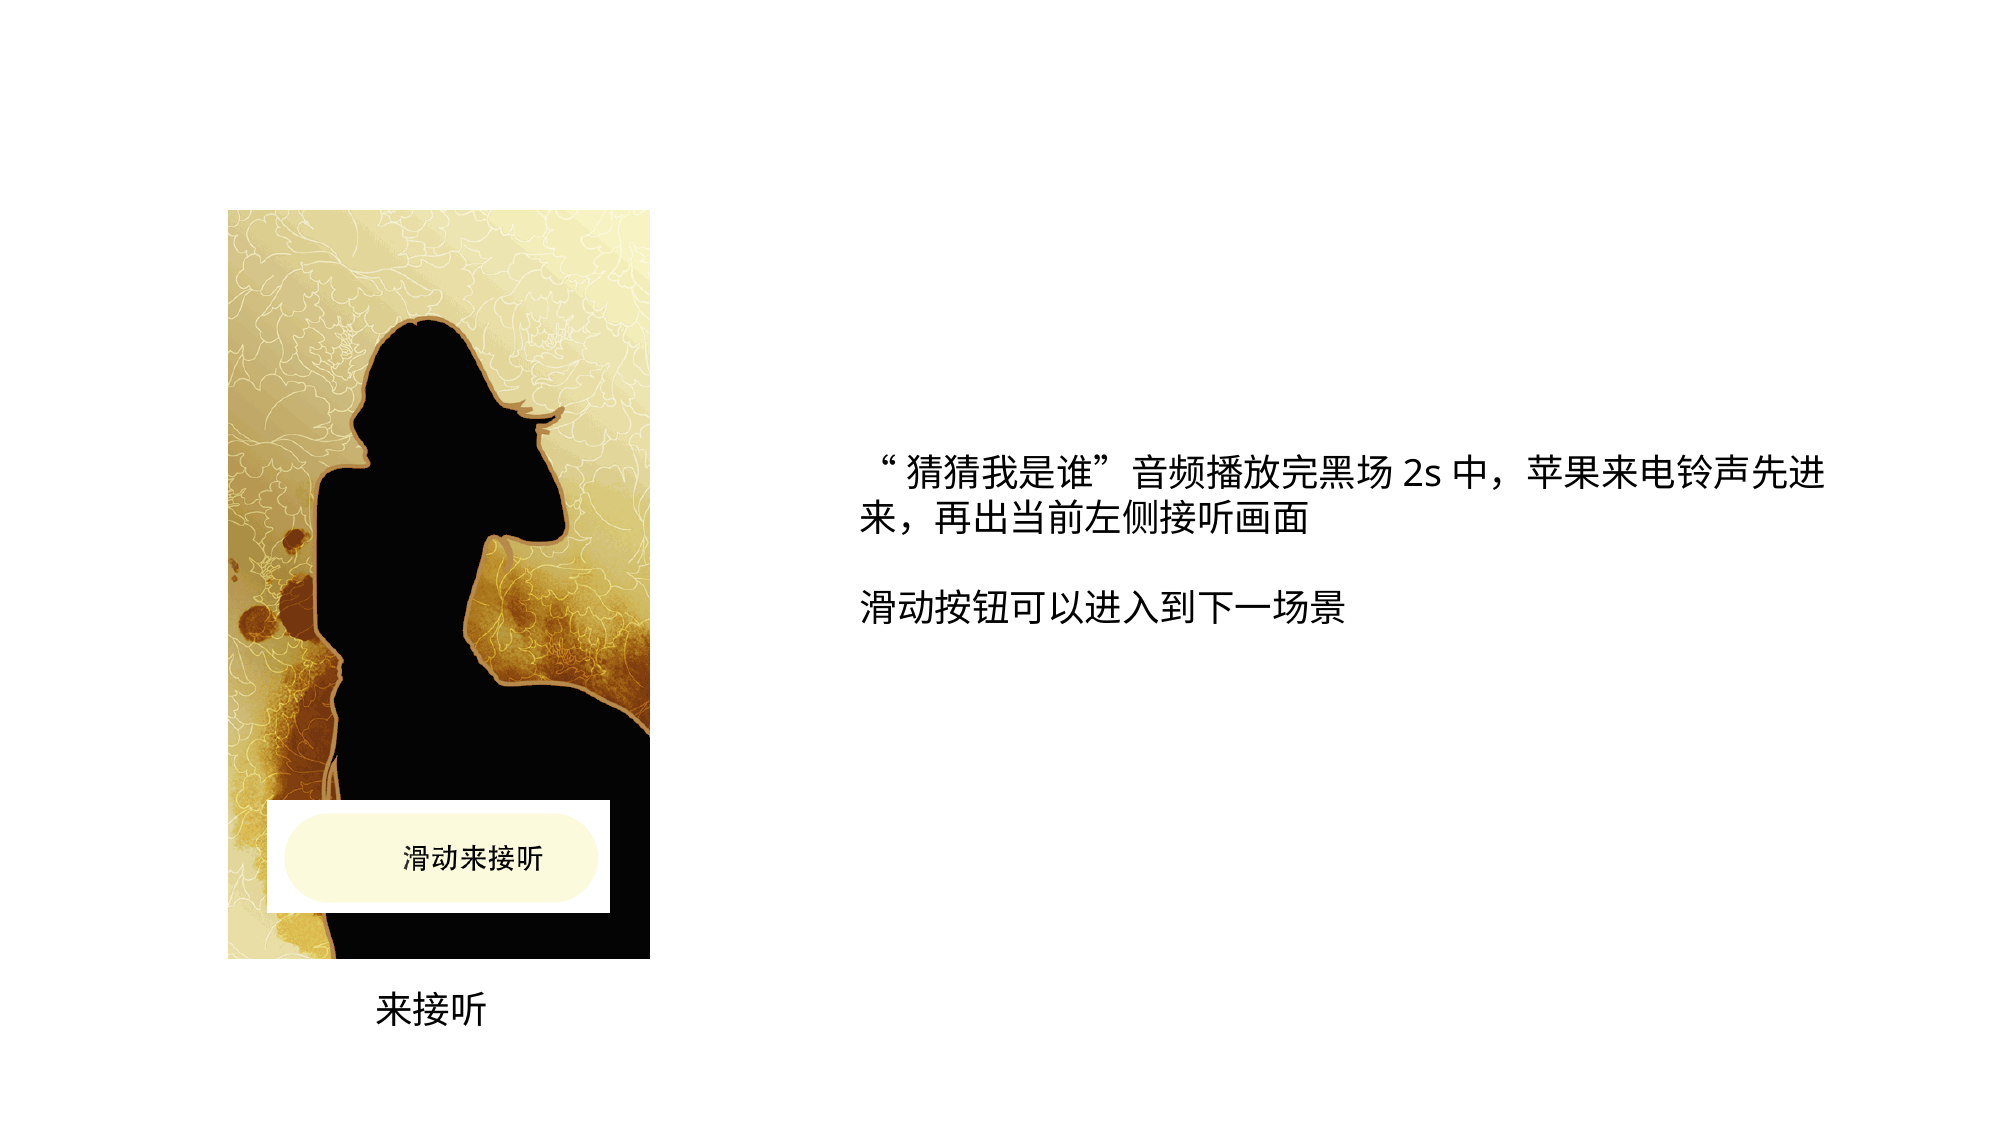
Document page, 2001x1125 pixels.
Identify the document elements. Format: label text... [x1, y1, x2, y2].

text_box “猜猜我是谁”音频播放完黑场2s中，苹果来电铃声先进来，再出当前左侧接听画面 滑动按钮可以进入到下一场景 [852, 441, 1853, 636]
picture [228, 209, 650, 959]
text_box 来接听 [367, 978, 496, 1038]
